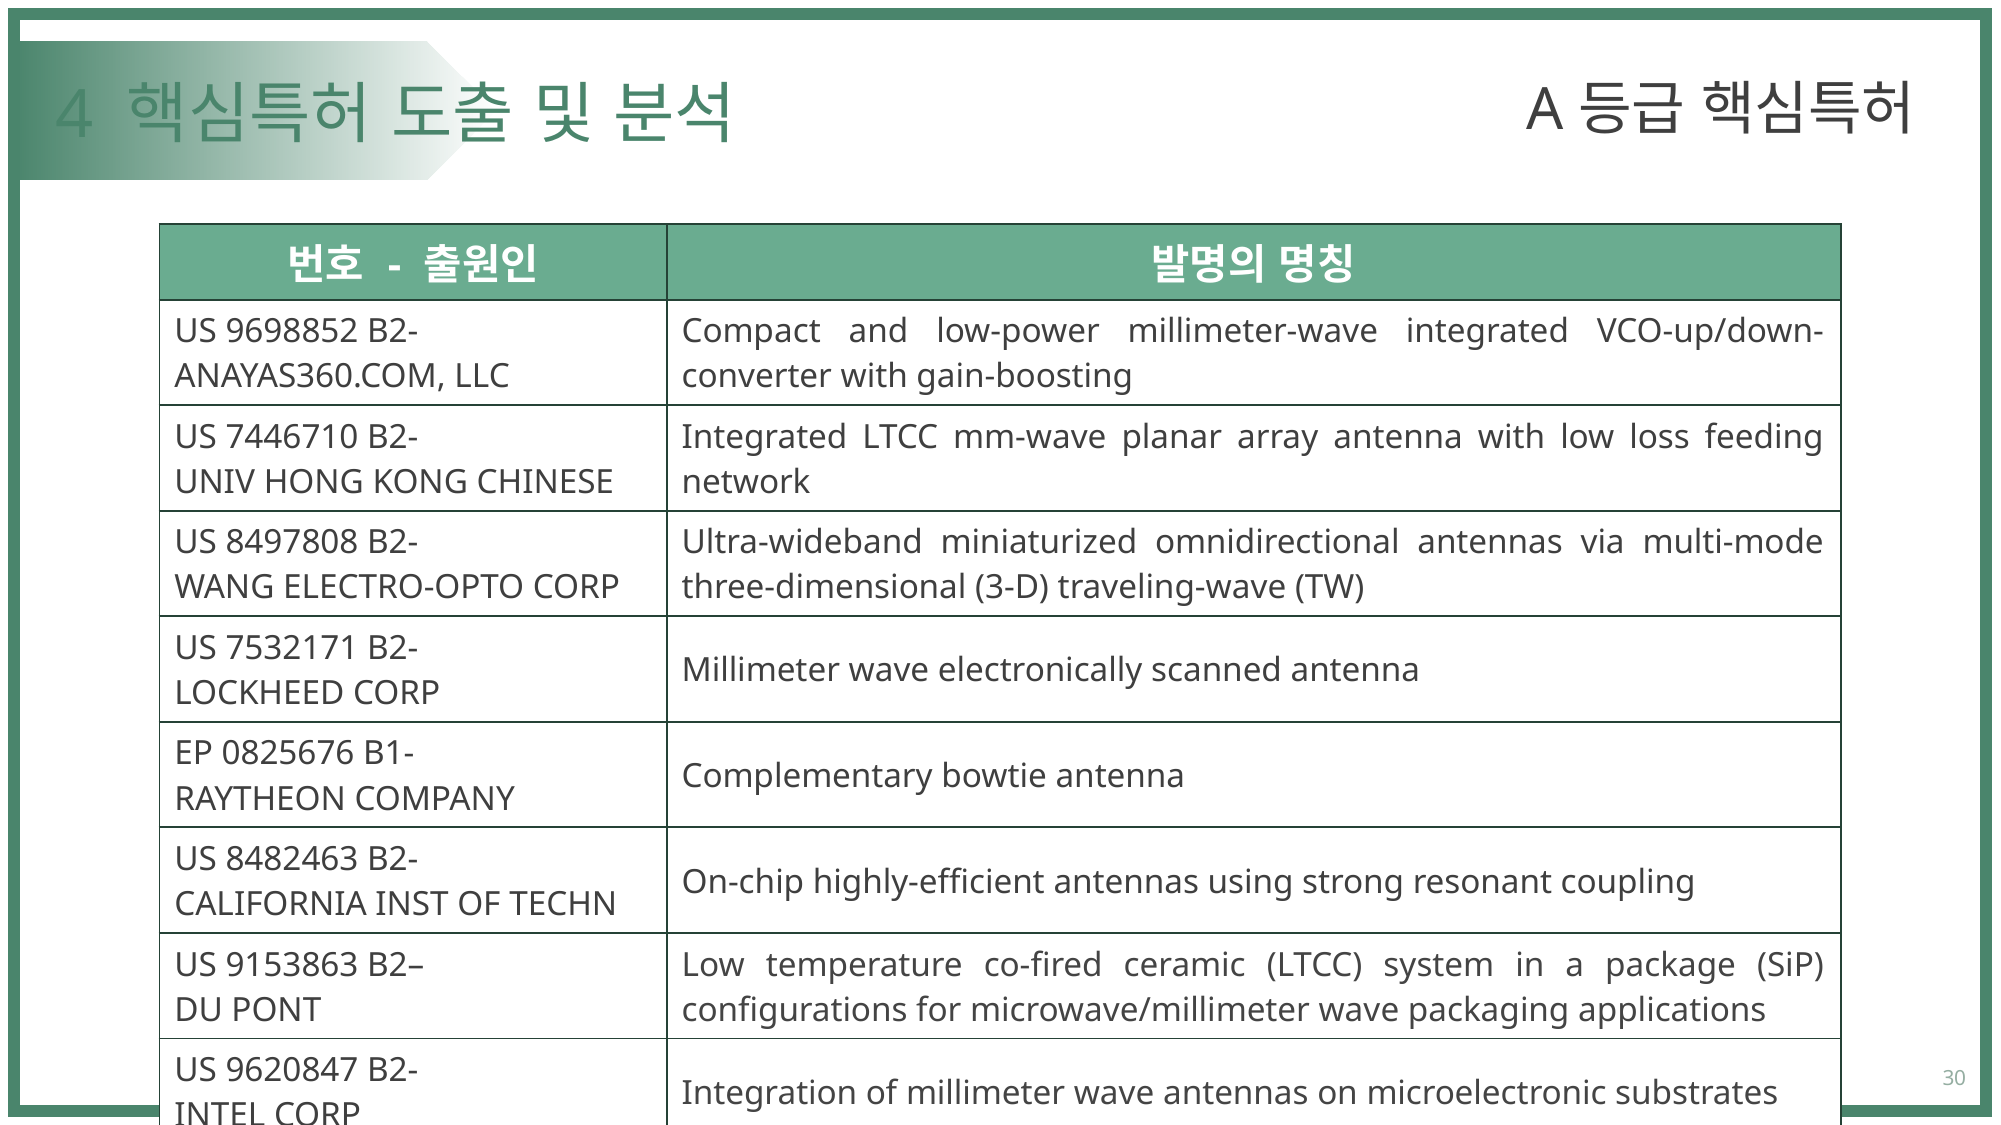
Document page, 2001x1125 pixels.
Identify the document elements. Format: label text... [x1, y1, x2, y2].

table_cell US 9153863 B2– DU PONT [160, 934, 666, 1038]
table_cell EP 0825676 B1- RAYTHEON COMPANY [160, 723, 666, 826]
table_cell Low temperature co-fired ceramic (LTCC) system in a package (SiP) configurations for microwave/millimeter wave packaging applications [668, 934, 1840, 1038]
list A등급 핵심특허 [1030, 64, 1931, 156]
table_cell On-chip highly-efficient antennas using strong resonant coupling [668, 828, 1840, 932]
table_cell Integration of millimeter wave antennas on microelectronic substrates [668, 1039, 1840, 1125]
table_cell US 9698852 B2- ANAYAS360.COM, LLC [160, 301, 666, 404]
table_header 발명의 명칭 [668, 225, 1840, 299]
slide_number 30 [1890, 1048, 1981, 1109]
table_cell Integrated LTCC mm-wave planar array antenna with low loss feeding network [668, 406, 1840, 510]
table_cell US 7446710 B2- UNIV HONG KONG CHINESE [160, 406, 666, 510]
table_cell US 7532171 B2- LOCKHEED CORP [160, 617, 666, 721]
table_cell US 9620847 B2- INTEL CORP [160, 1039, 666, 1125]
table_cell Ultra-wideband miniaturized omnidirectional antennas via multi-mode three-dimensional (3-D) traveling-wave (TW) [668, 512, 1840, 615]
table_cell Millimeter wave electronically scanned antenna [668, 617, 1840, 721]
table_cell Compact and low-power millimeter-wave integrated VCO-up/down-converter with gain-boosting [668, 301, 1840, 404]
title 4 핵심특허 도출 및 분석 [40, 64, 839, 156]
table_cell Complementary bowtie antenna [668, 723, 1840, 826]
table_cell US 8482463 B2- CALIFORNIA INST OF TECHN [160, 828, 666, 932]
table_header 번호 - 출원인 [160, 225, 666, 299]
table_cell US 8497808 B2- WANG ELECTRO-OPTO CORP [160, 512, 666, 615]
